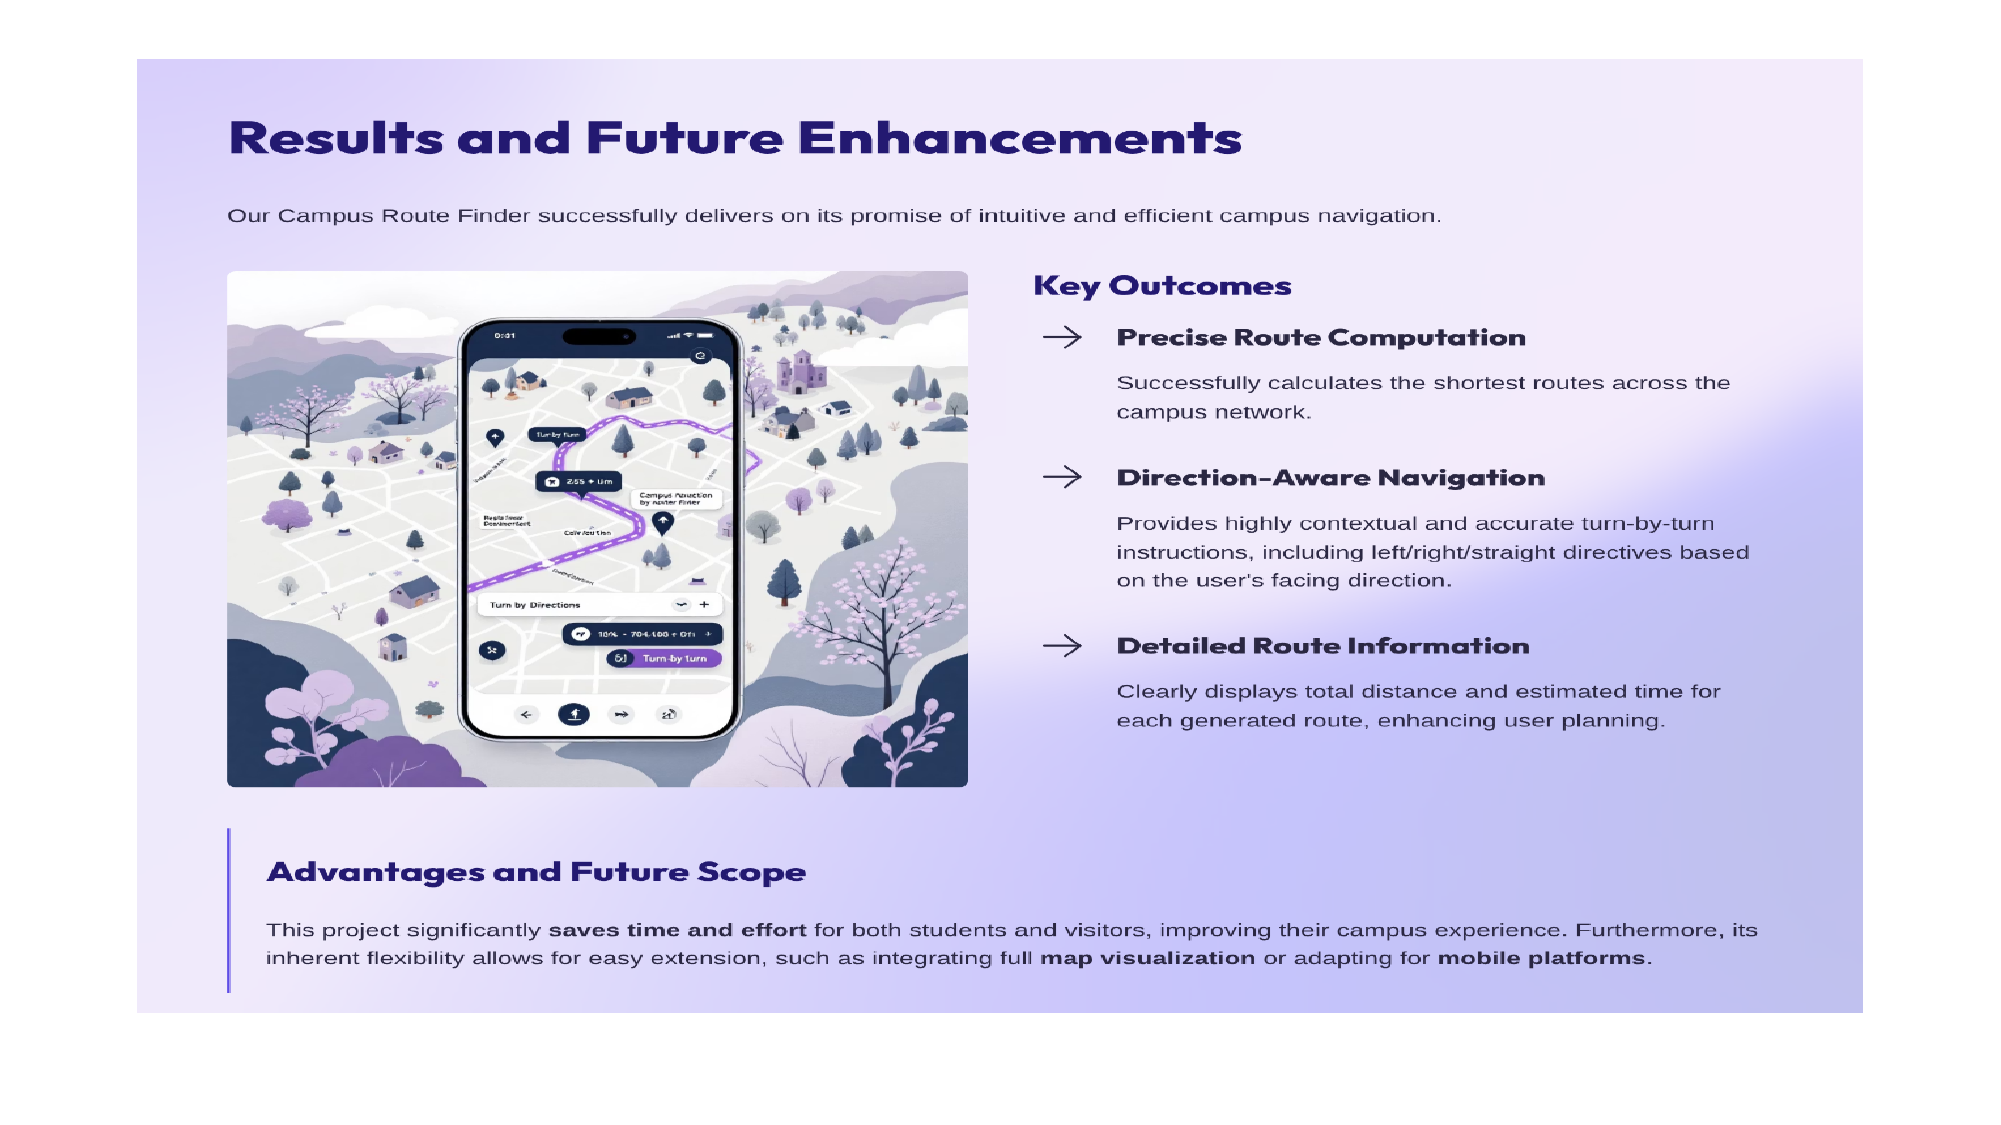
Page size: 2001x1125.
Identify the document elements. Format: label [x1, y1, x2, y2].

list [137, 59, 1863, 1013]
